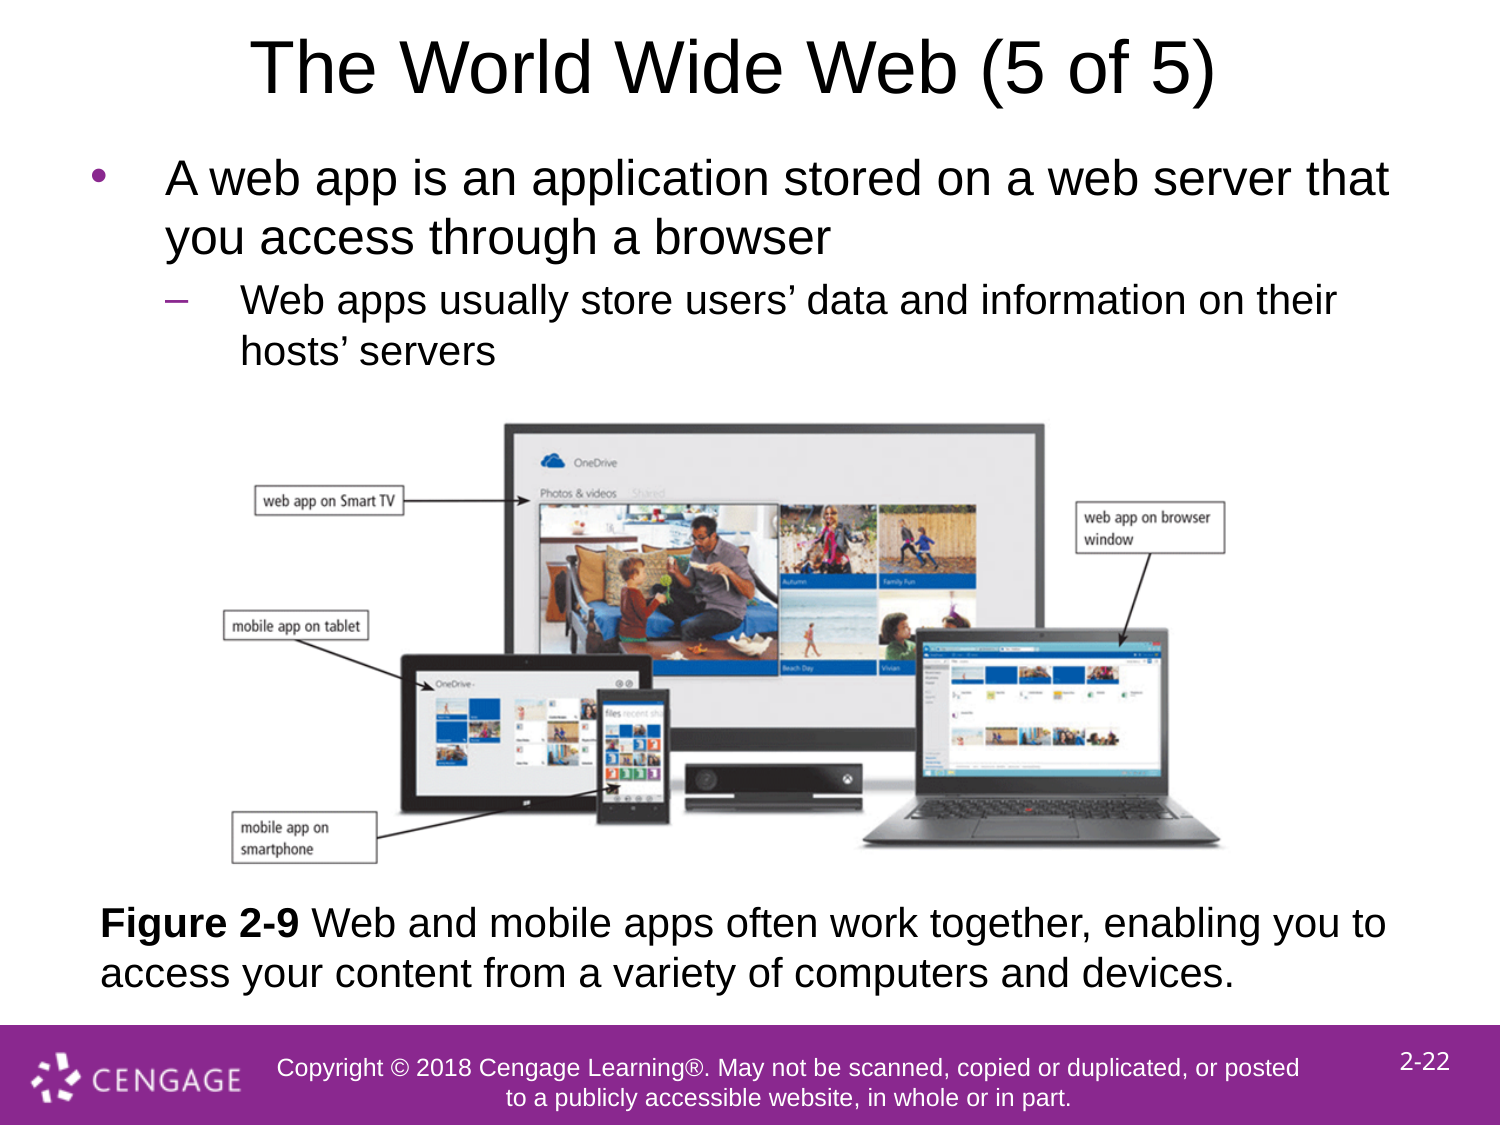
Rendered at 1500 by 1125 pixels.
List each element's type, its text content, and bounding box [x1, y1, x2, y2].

title The World Wide Web (5 of 5) [75, 1, 1393, 126]
list A web app is an application stored on a web server that you access through a browser Web apps usually store users’ data and information on their hosts’ servers [75, 137, 1438, 400]
list Figure 2-9 Web and mobile apps often work together, enabling you to access your content from a variety of computers and devices. [85, 888, 1403, 1021]
picture [195, 406, 1233, 871]
picture [21, 1043, 246, 1111]
